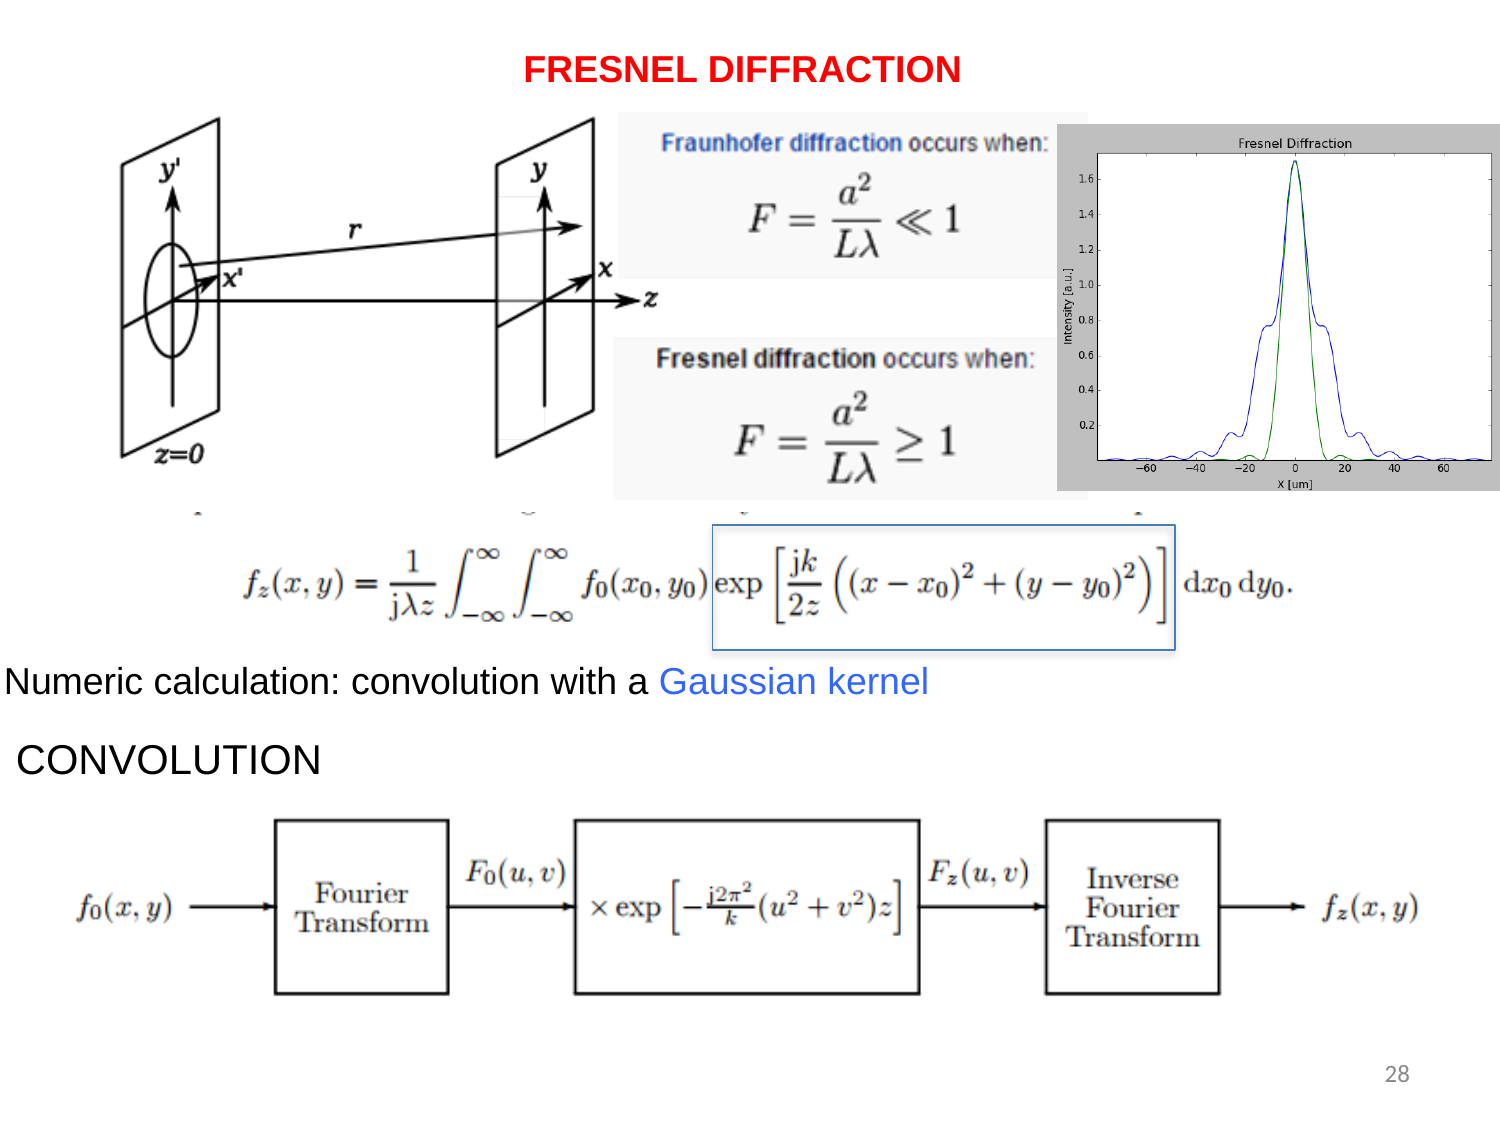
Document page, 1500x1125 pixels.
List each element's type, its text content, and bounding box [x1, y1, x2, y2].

text_box Numeric calculation: convolution with a Gaussian kernel [0, 649, 955, 710]
picture [174, 512, 1357, 651]
picture [112, 112, 1500, 501]
slide_number 28 [1074, 1047, 1425, 1103]
text_box CONVOLUTION [1, 725, 338, 790]
picture [37, 774, 1477, 1038]
text_box FRESNEL DIFFRACTION [508, 37, 978, 98]
